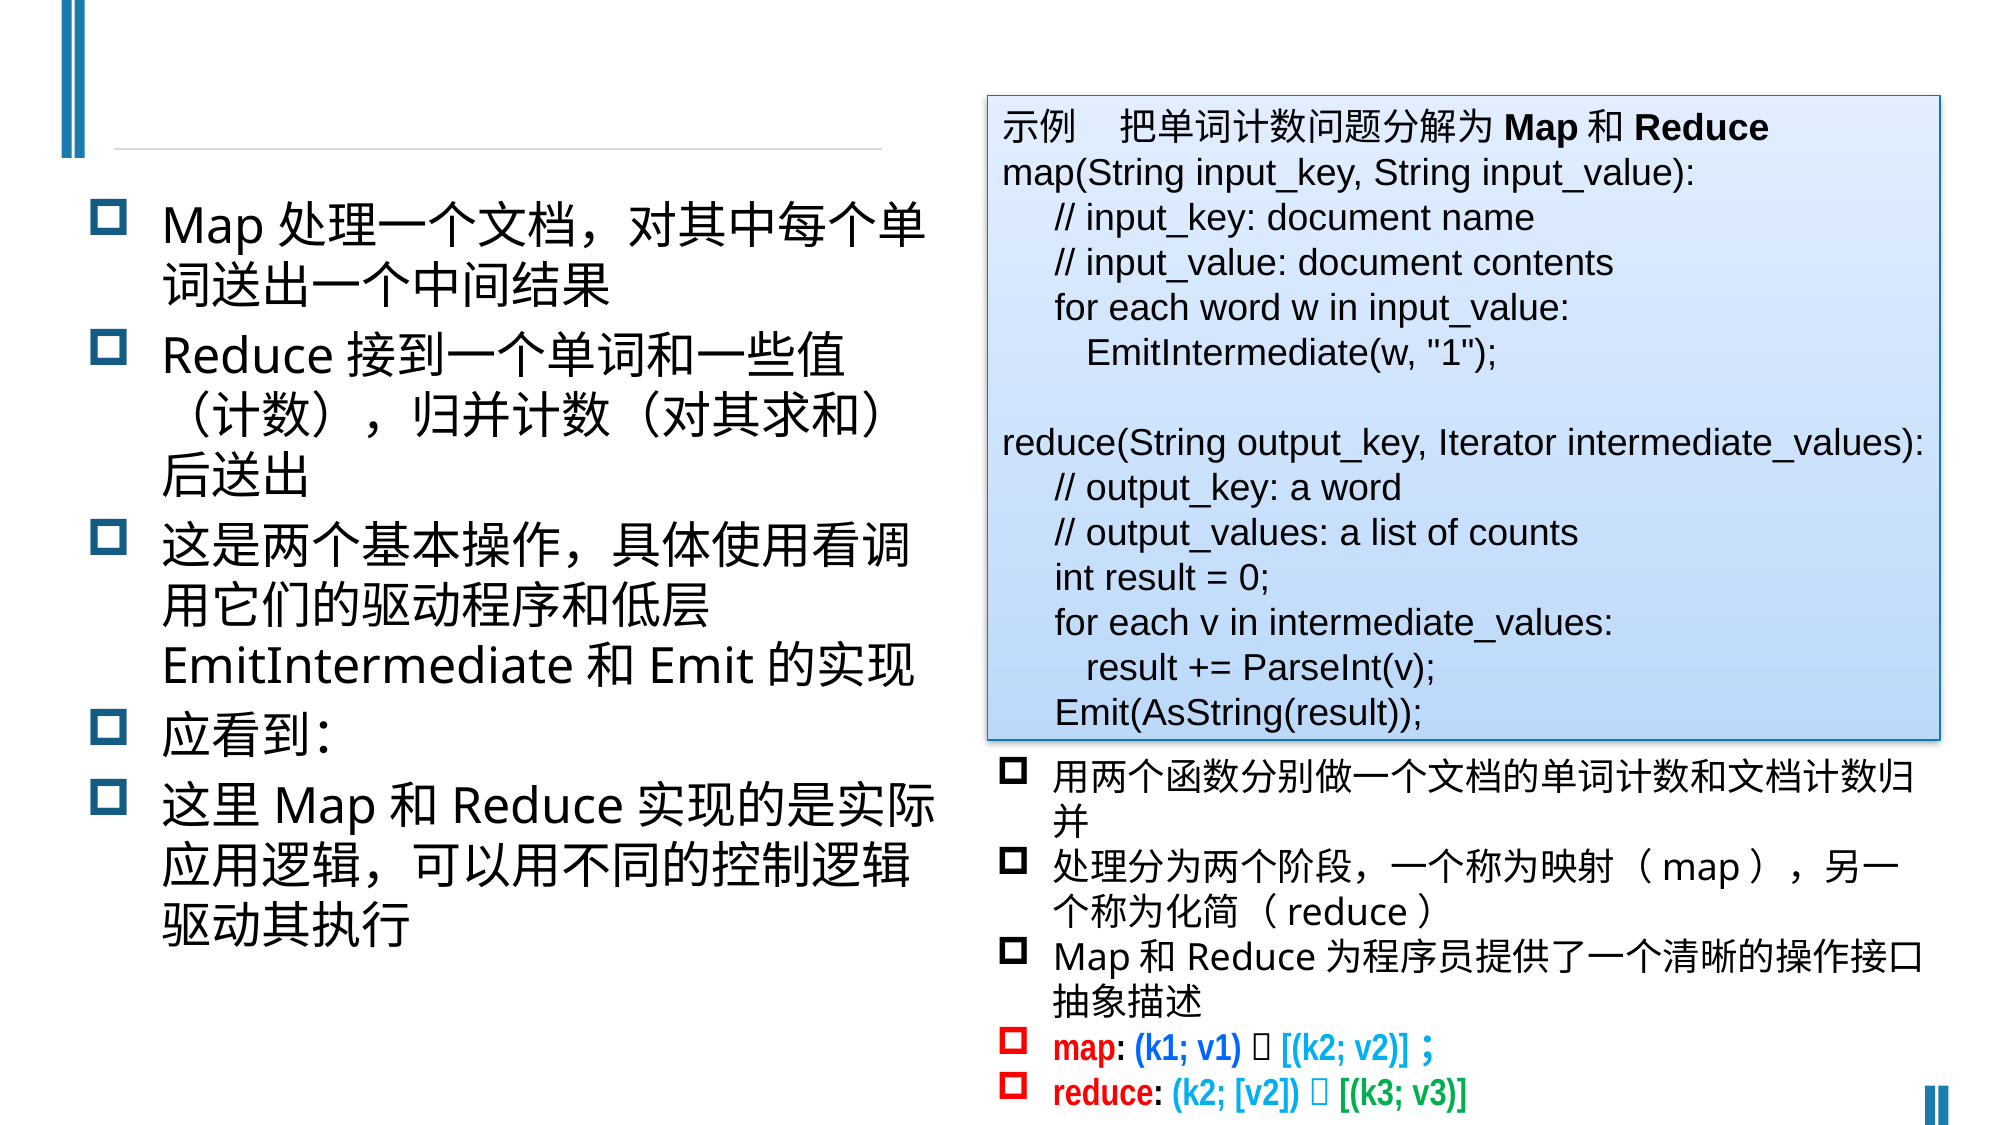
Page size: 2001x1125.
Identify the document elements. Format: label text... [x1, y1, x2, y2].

text_box [222, 323, 757, 1041]
text_box 用两个函数分别做一个文档的单词计数和文档计数归并 处理分为两个阶段，一个称为映射（map），另一个称为化简（reduce） Map和Reduce为程序员提供了一个清晰的操作接口抽象描述 map: (k1; v1)  [(k2; v2)]； reduce: (k2; [v2])  [(k3; v3)] [981, 745, 1946, 1121]
text_box 示例 把单词计数问题分解为Map和Reduce map(String input_key, String input_value): // input_key: document name // input_value: document contents for each word w in input_value: EmitIntermediate(w, "1"); reduce(String output_key, Iterator intermediate_values): // output_key: a word // output_values: a list of counts int result = 0; for each v in intermediate_values: result += ParseInt(v); Emit(AsString(result)); [987, 95, 1941, 741]
list Map处理一个文档，对其中每个单词送出一个中间结果 Reduce接到一个单词和一些值（计数），归并计数（对其求和）后送出 这是两个基本操作，具体使用看调用它们的驱动程序和低层EmitIntermediate和Emit的实现 应看到： 这里Map和Reduce实现的是实际应用逻辑，可以用不同的控制逻辑驱动其执行 [71, 186, 958, 715]
